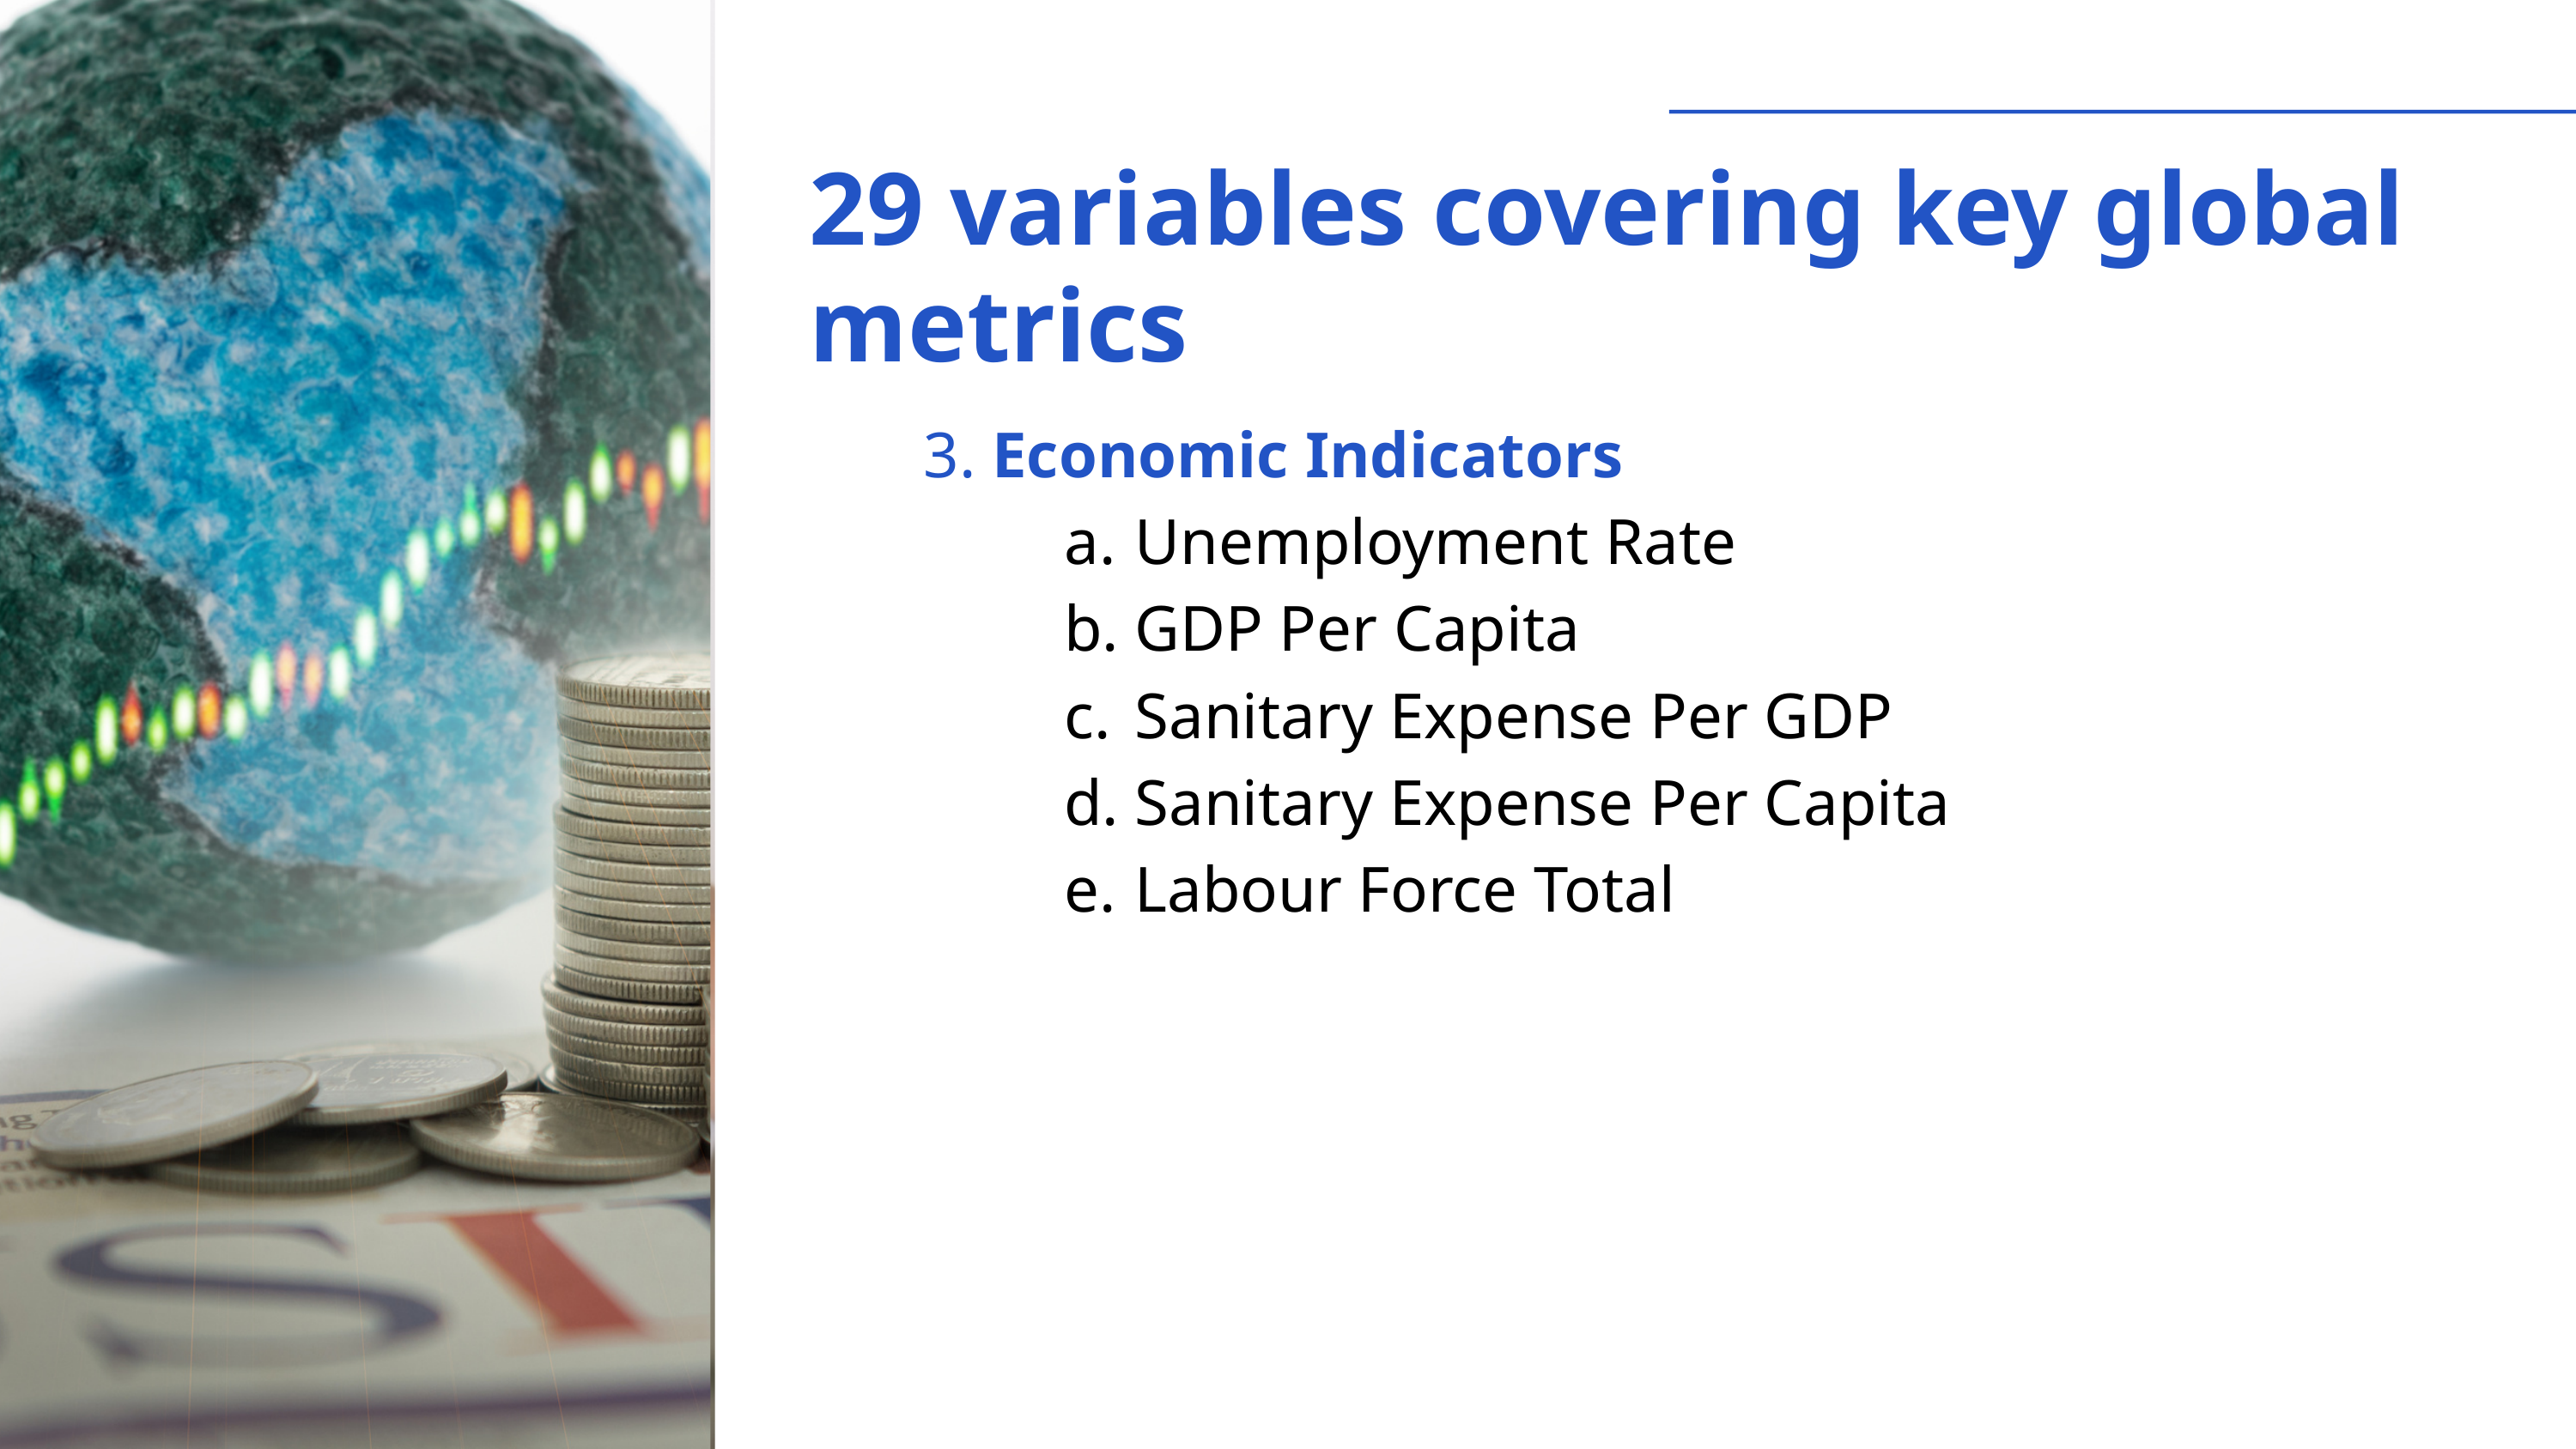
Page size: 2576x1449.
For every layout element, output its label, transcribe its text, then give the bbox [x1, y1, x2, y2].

text_box 29 variables covering key global metrics [809, 147, 2466, 382]
text_box [0, 0, 711, 1449]
text_box [711, 0, 715, 1449]
text_box 3. Economic Indicators Unemployment Rate GDP Per Capita Sanitary Expense Per GDP Sanitary Expense Per Capita Labour Force Total [923, 403, 2012, 925]
